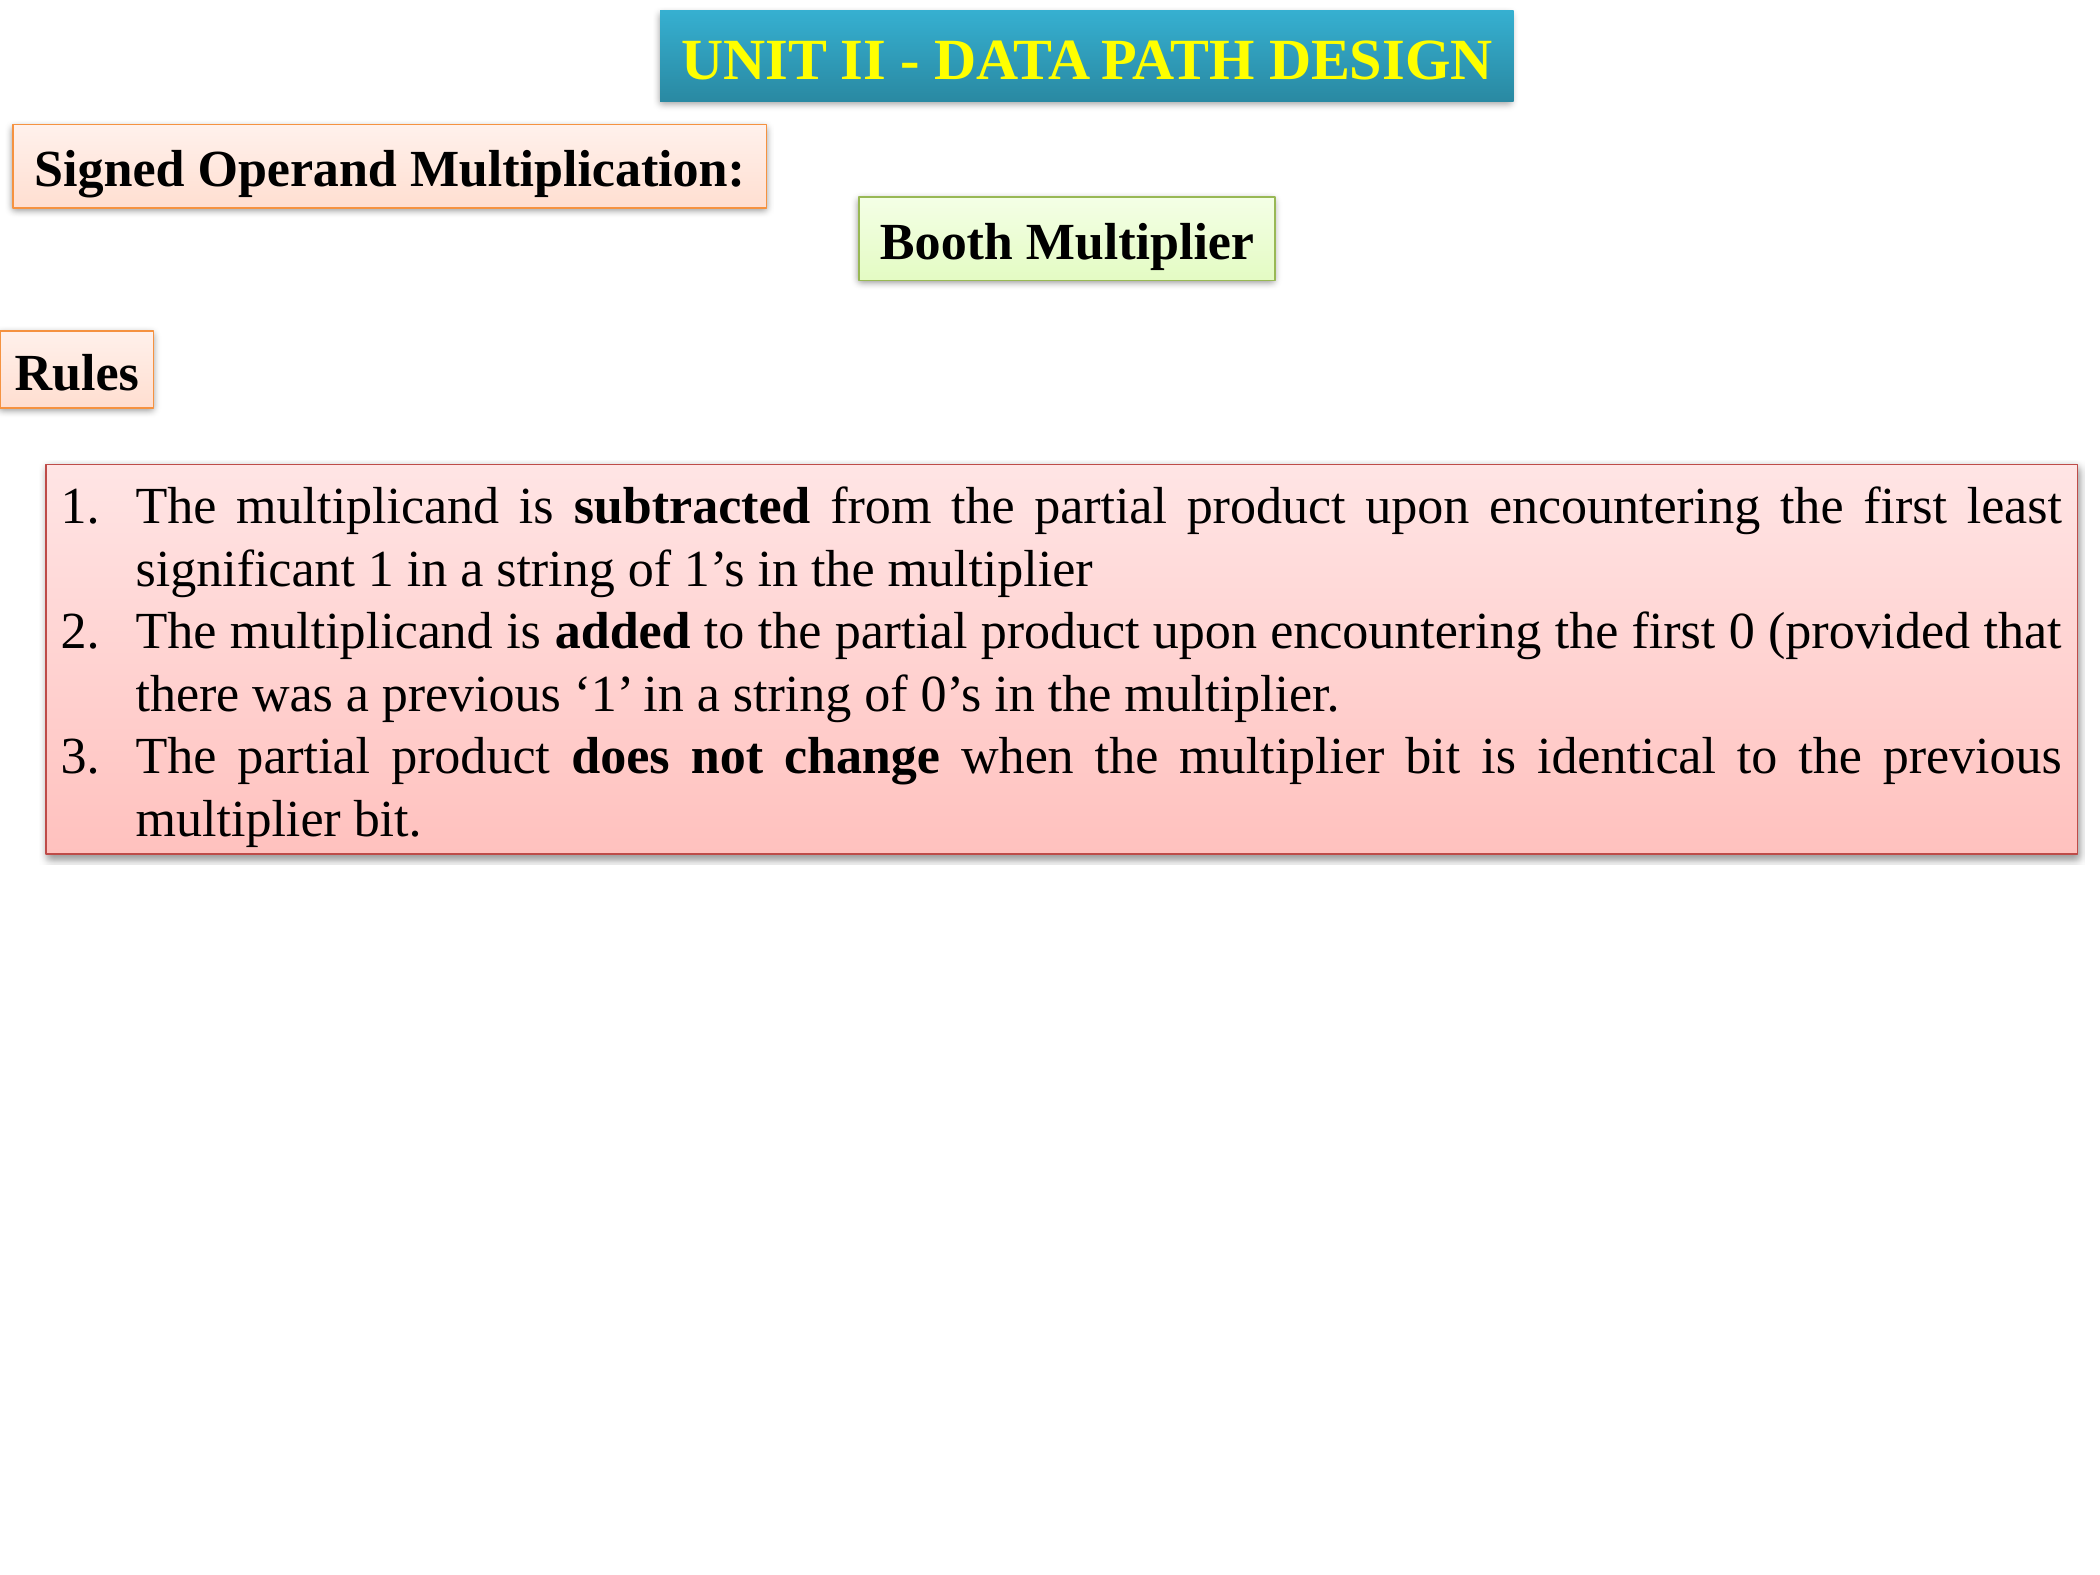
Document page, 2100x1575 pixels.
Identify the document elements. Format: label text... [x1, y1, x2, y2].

text_box The multiplicand is subtracted from the partial product upon encountering the first least significant 1 in a string of 1’s in the multiplier The multiplicand is added to the partial product upon encountering the first 0 (provided that there was a previous ‘1’ in a string of 0’s in the multiplier. The partial product does not change when the multiplier bit is identical to the previous multiplier bit. [45, 464, 2078, 855]
text_box UNIT II - DATA PATH DESIGN [660, 10, 1514, 102]
text_box Booth Multiplier [858, 196, 1276, 281]
text_box Rules [0, 330, 154, 409]
text_box Signed Operand Multiplication: [12, 124, 767, 209]
